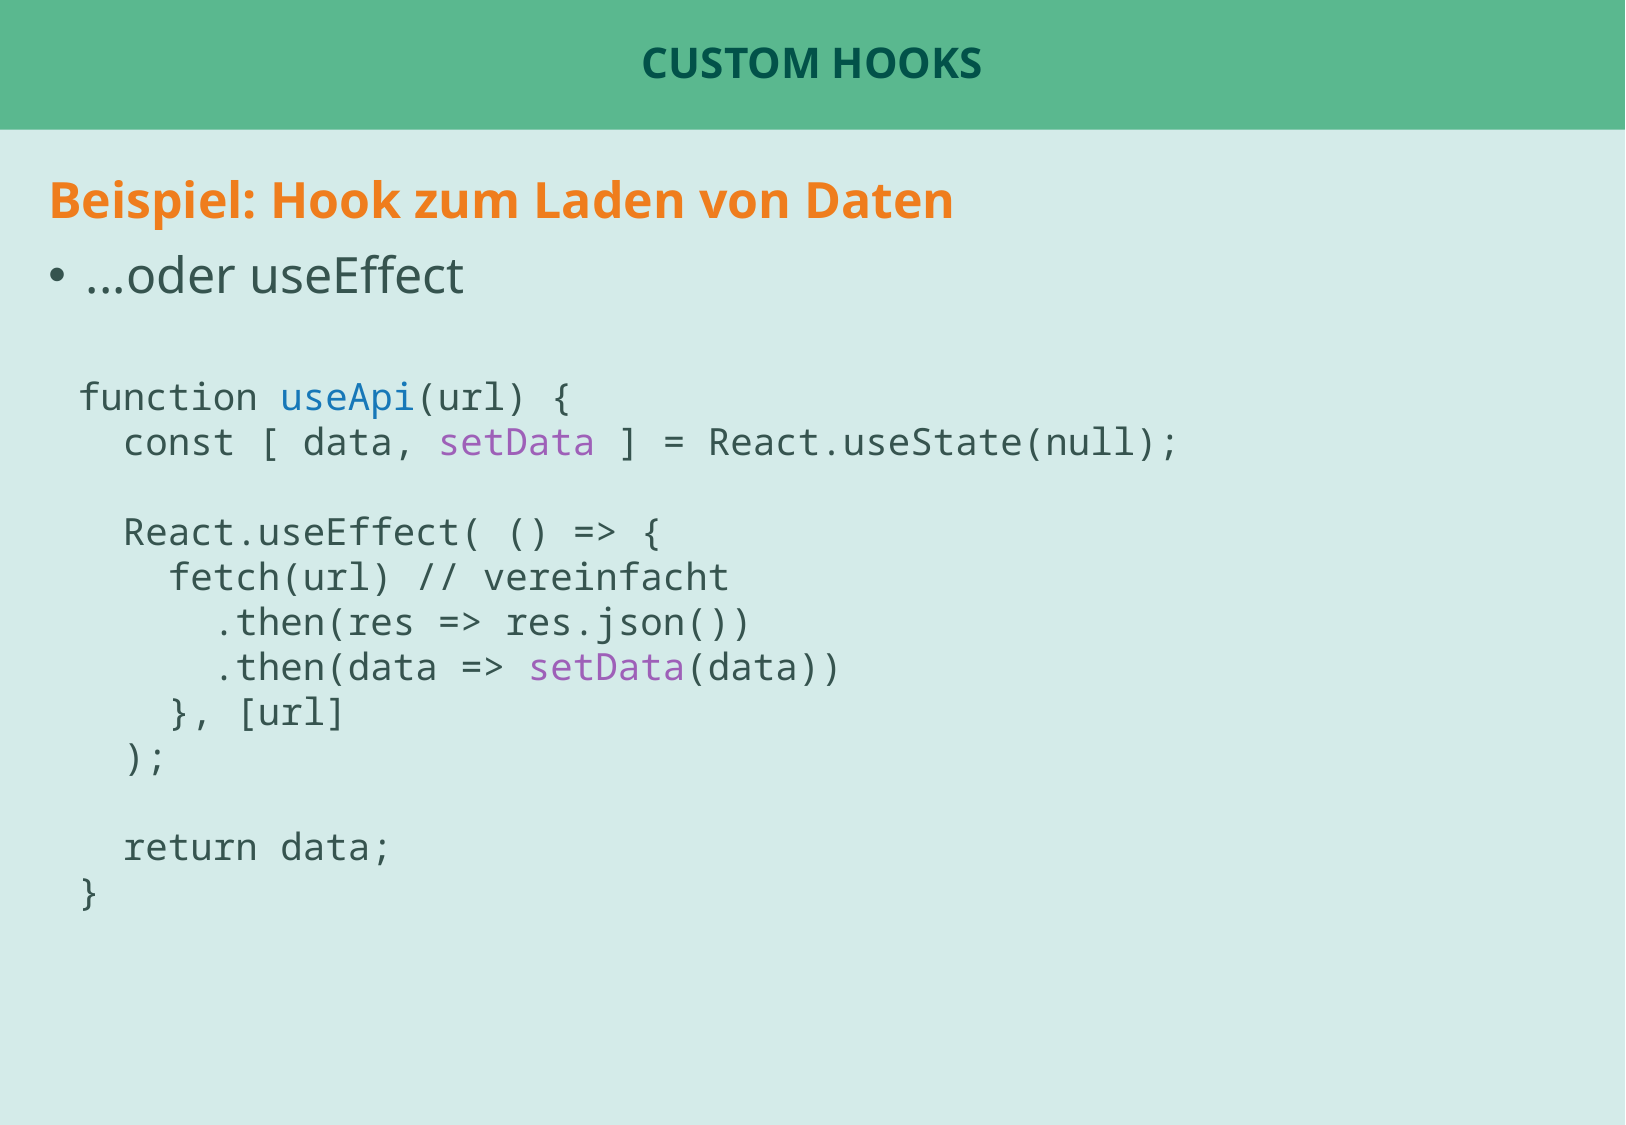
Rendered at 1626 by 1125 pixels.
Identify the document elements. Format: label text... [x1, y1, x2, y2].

list Beispiel: Hook zum Laden von Daten ...oder useEffect [33, 168, 1592, 1043]
text_box function useApi(url) { const [ data, setData ] = React.useState(null); React.useEffect( () => { fetch(url) // vereinfacht .then(res => res.json()) .then(data => setData(data)) }, [url] ); return data; } [63, 365, 1562, 921]
title Custom Hooks [0, 0, 1625, 130]
